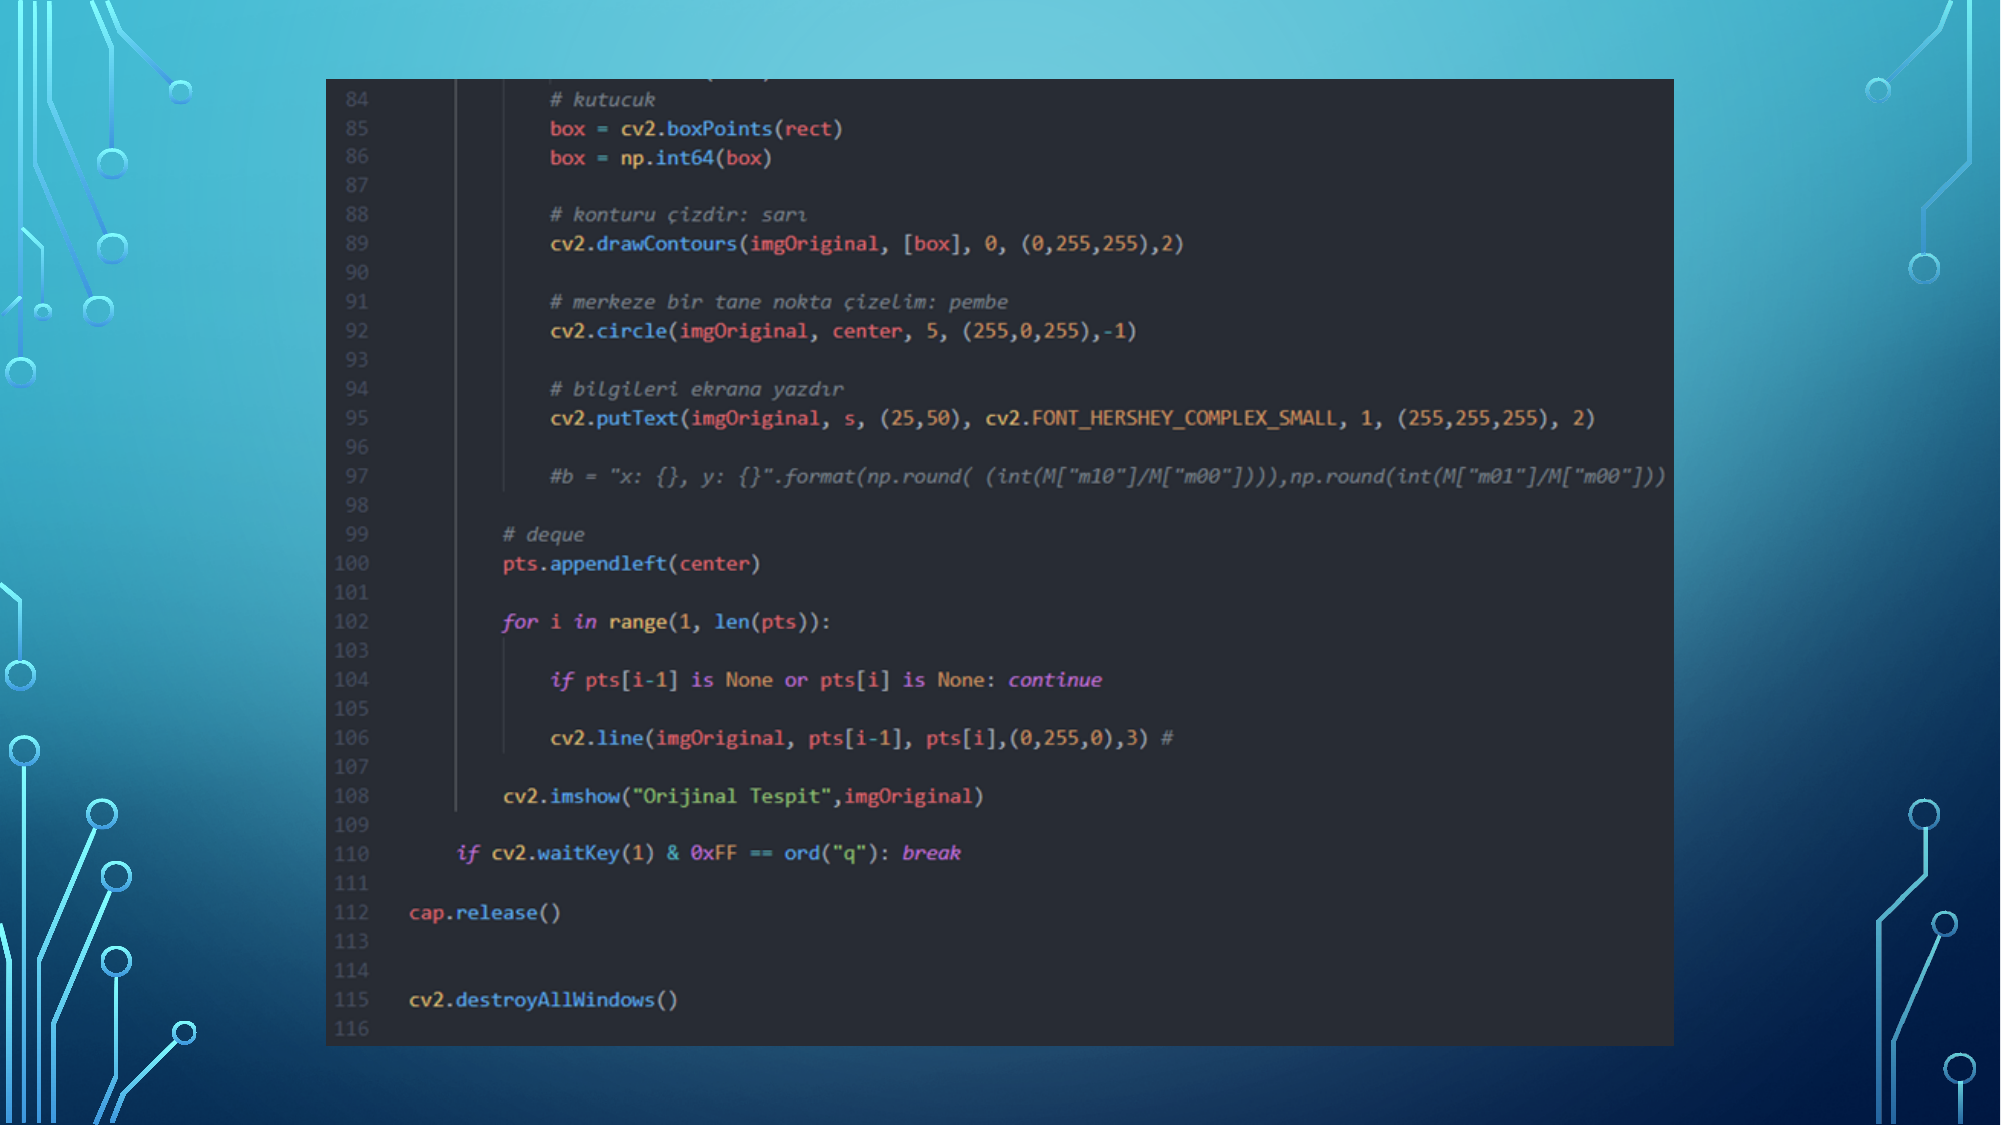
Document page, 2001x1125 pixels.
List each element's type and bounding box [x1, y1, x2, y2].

picture [326, 79, 1674, 1046]
